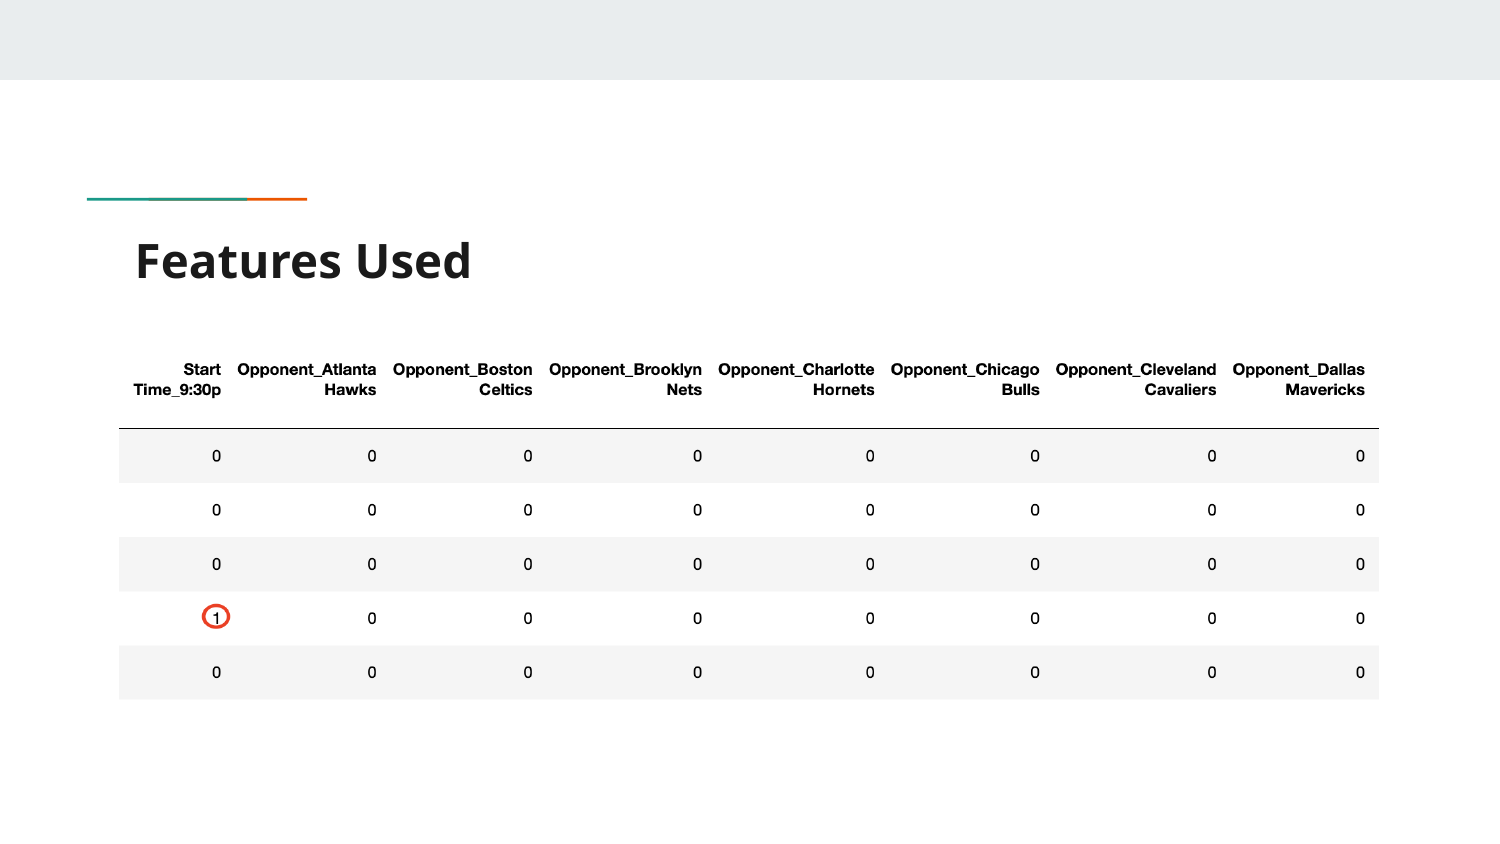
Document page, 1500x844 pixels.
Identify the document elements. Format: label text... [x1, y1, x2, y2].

picture [119, 334, 1379, 702]
title Features Used [119, 216, 1381, 305]
